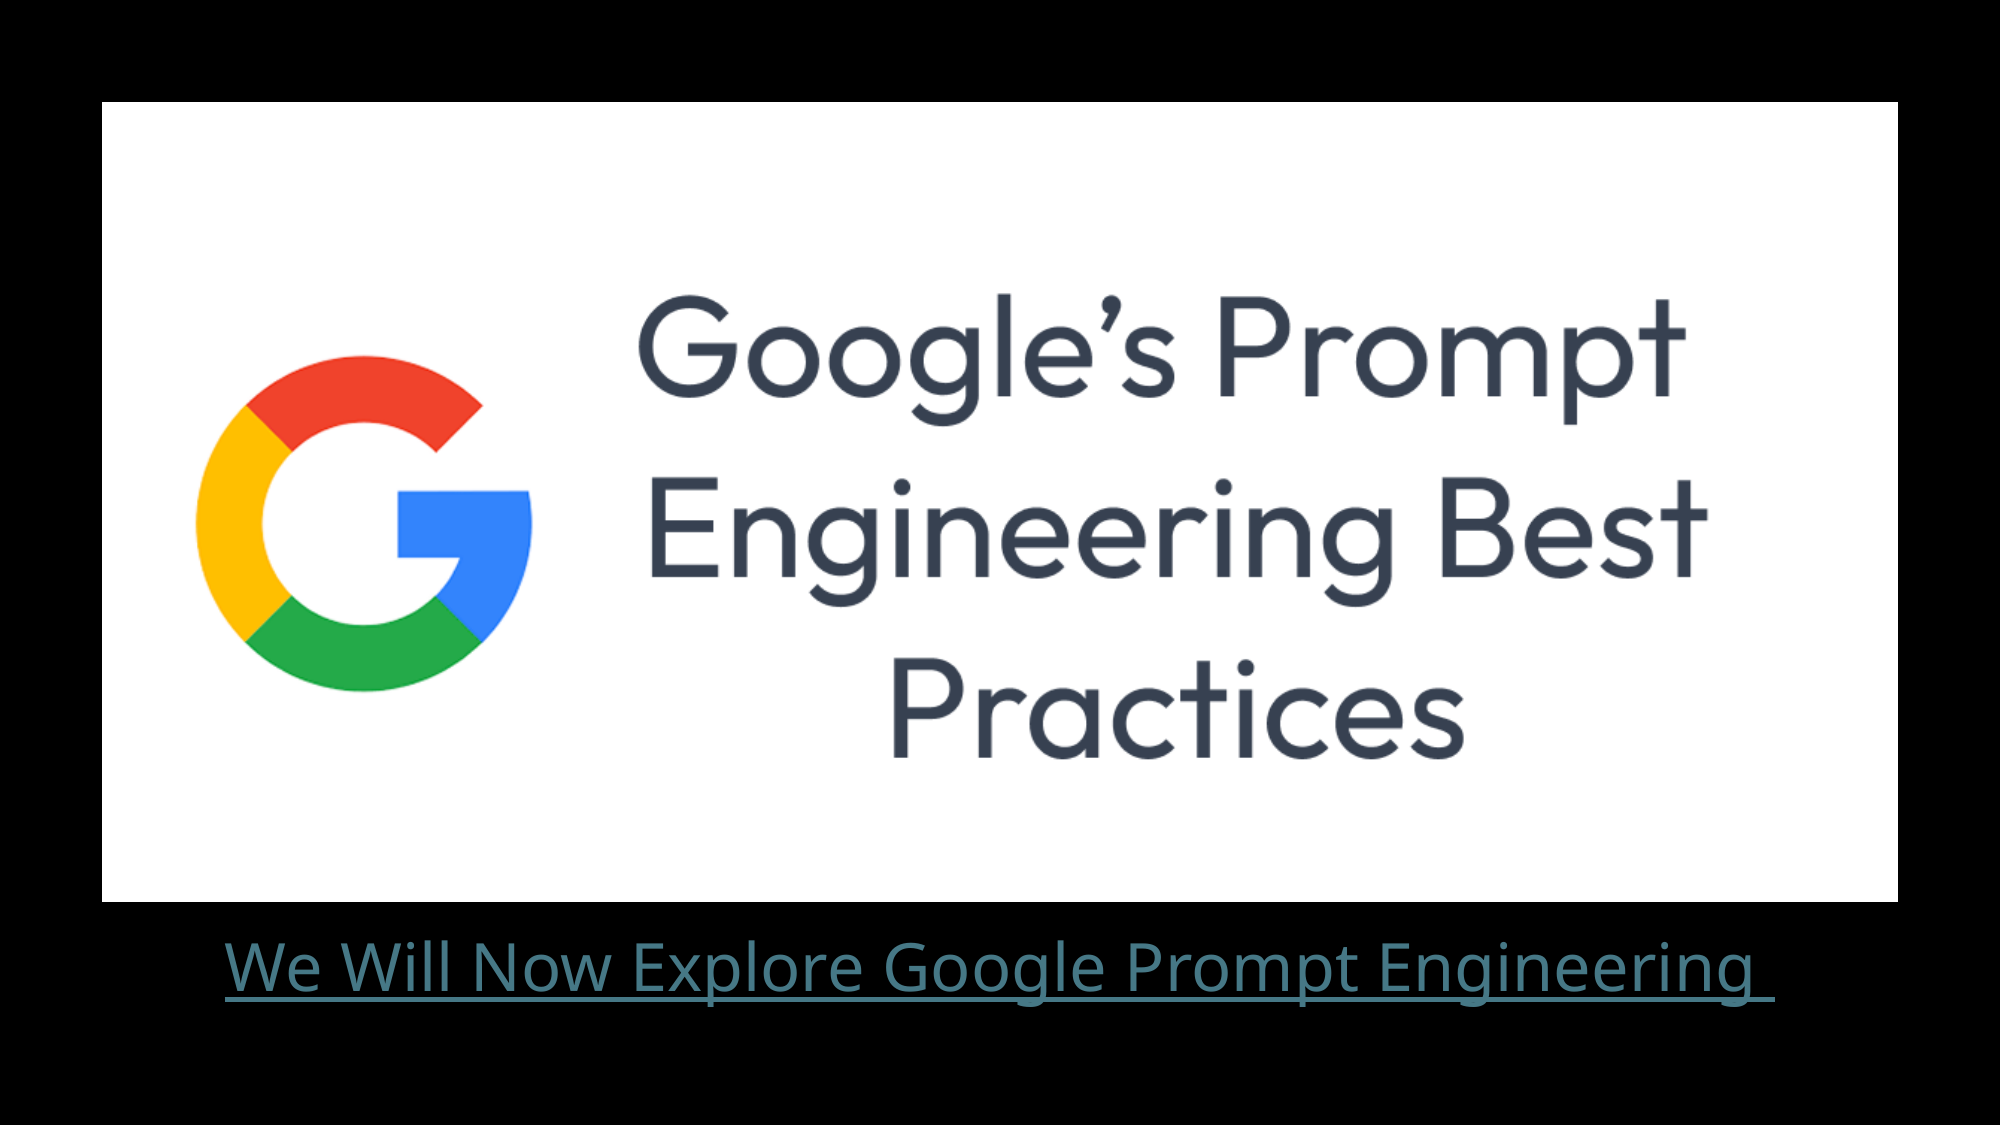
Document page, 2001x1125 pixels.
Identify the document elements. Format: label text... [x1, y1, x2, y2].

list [104, 104, 1896, 899]
title We Will Now Explore Google Prompt Engineering [105, 914, 1895, 1020]
